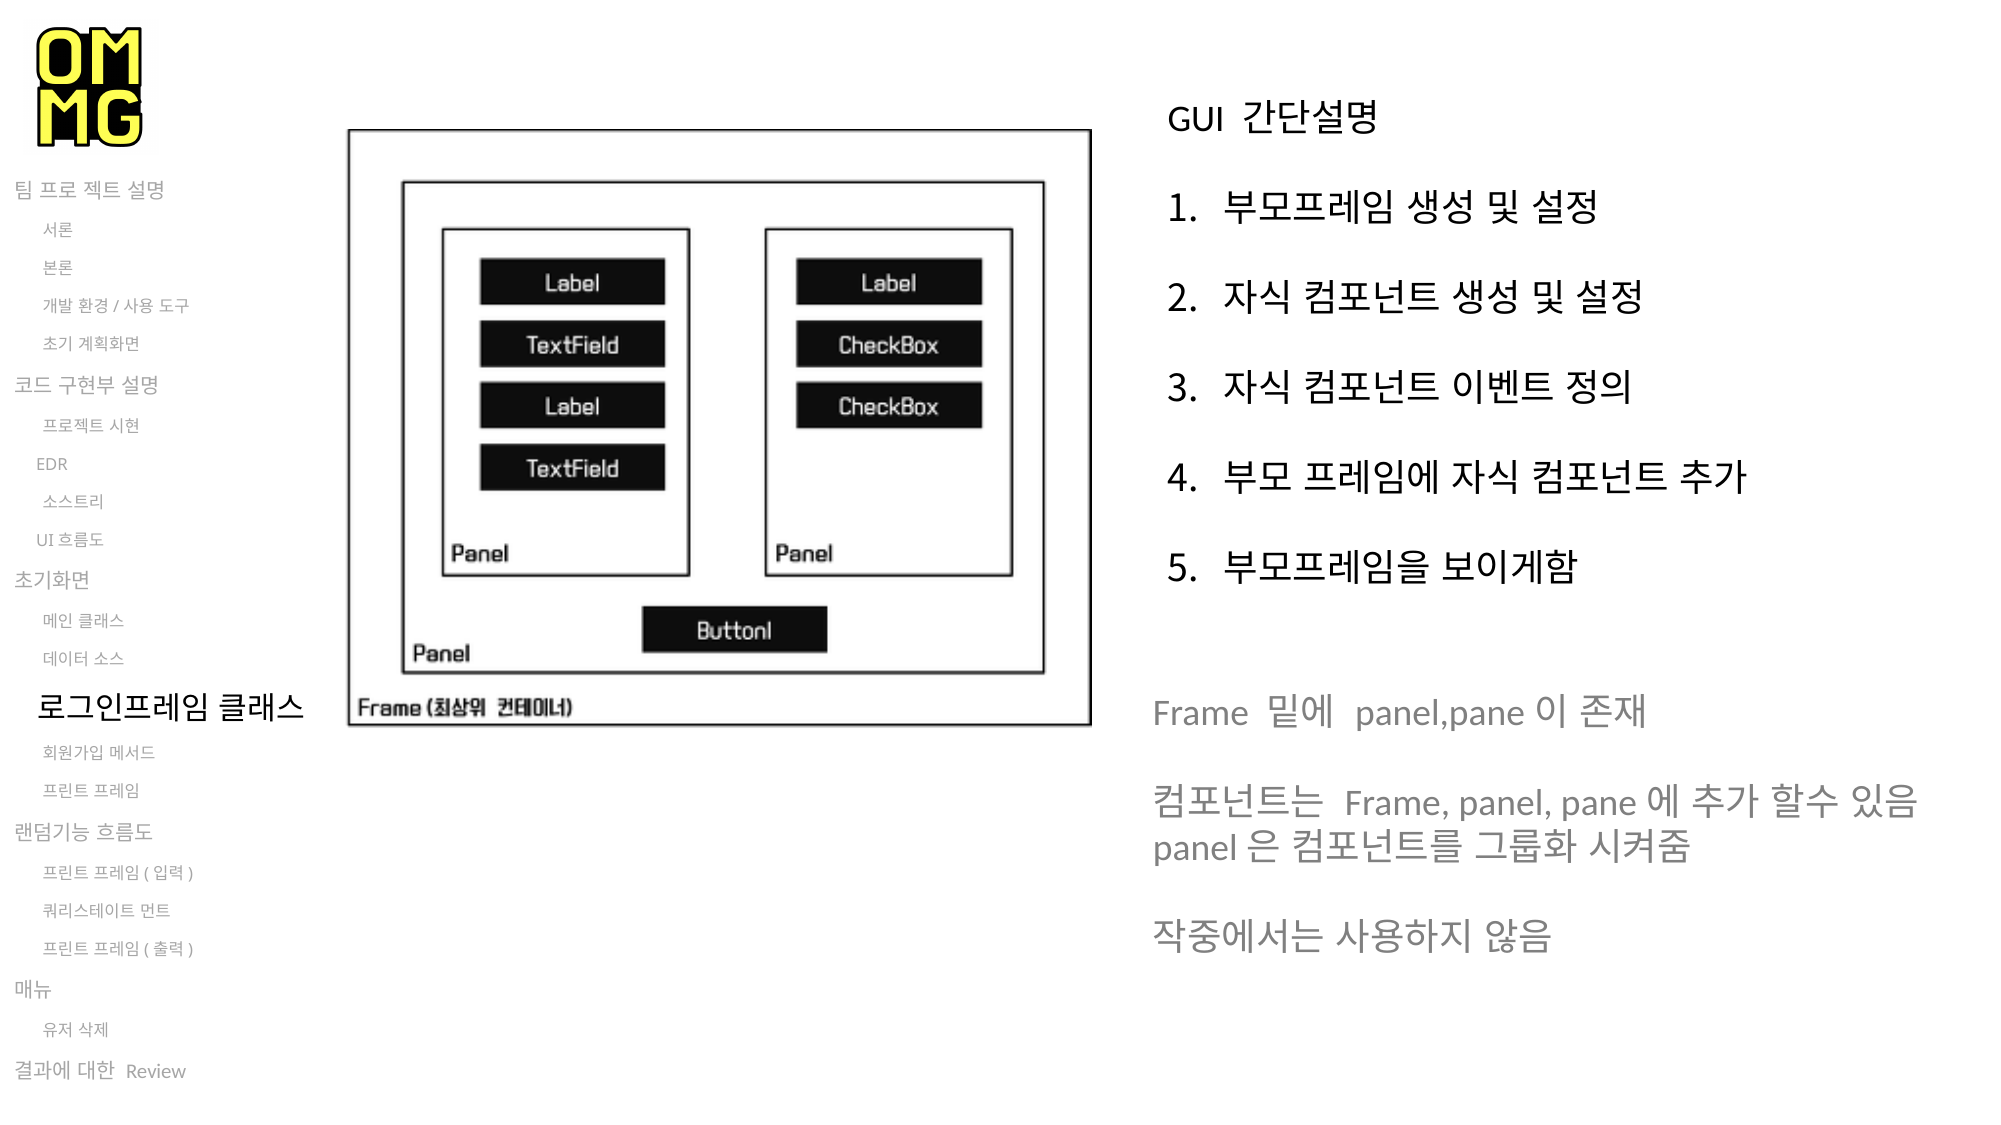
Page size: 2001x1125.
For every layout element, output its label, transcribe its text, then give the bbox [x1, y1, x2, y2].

text_box GUI 간단설명 부모프레임 생성 및 설정 자식 컴포넌트 생성 및 설정 자식 컴포넌트 이벤트 정의 부모 프레임에 자식 컴포넌트 추가 부모프레임을 보이게함 [1152, 86, 1799, 597]
picture [23, 19, 159, 155]
text_box Frame 밑에 panel,pane이 존재 컴포넌트는 Frame, panel, pane에 추가 할수 있음 panel은 컴포넌트를 그룹화 시켜줌 작중에서는 사용하지 않음 [1138, 680, 1956, 966]
picture [280, 129, 1092, 730]
text_box 팀 프로 젝트 설명 서론 본론 개발 환경/사용 도구 초기 계획화면 코드 구현부 설명 프로젝트 시현 EDR 소스트리 UI흐름도 초기화면 메인 클래스 데이터 소스 로그인프레임 클래스 회원가입 메서드 프린트 프레임 랜덤기능 흐름도 프린트 프레임(입력) 쿼리스테이트 먼트 프린트 프레임(출력) 매뉴 유저 삭제 결과에 대한 Review [0, 168, 351, 1091]
